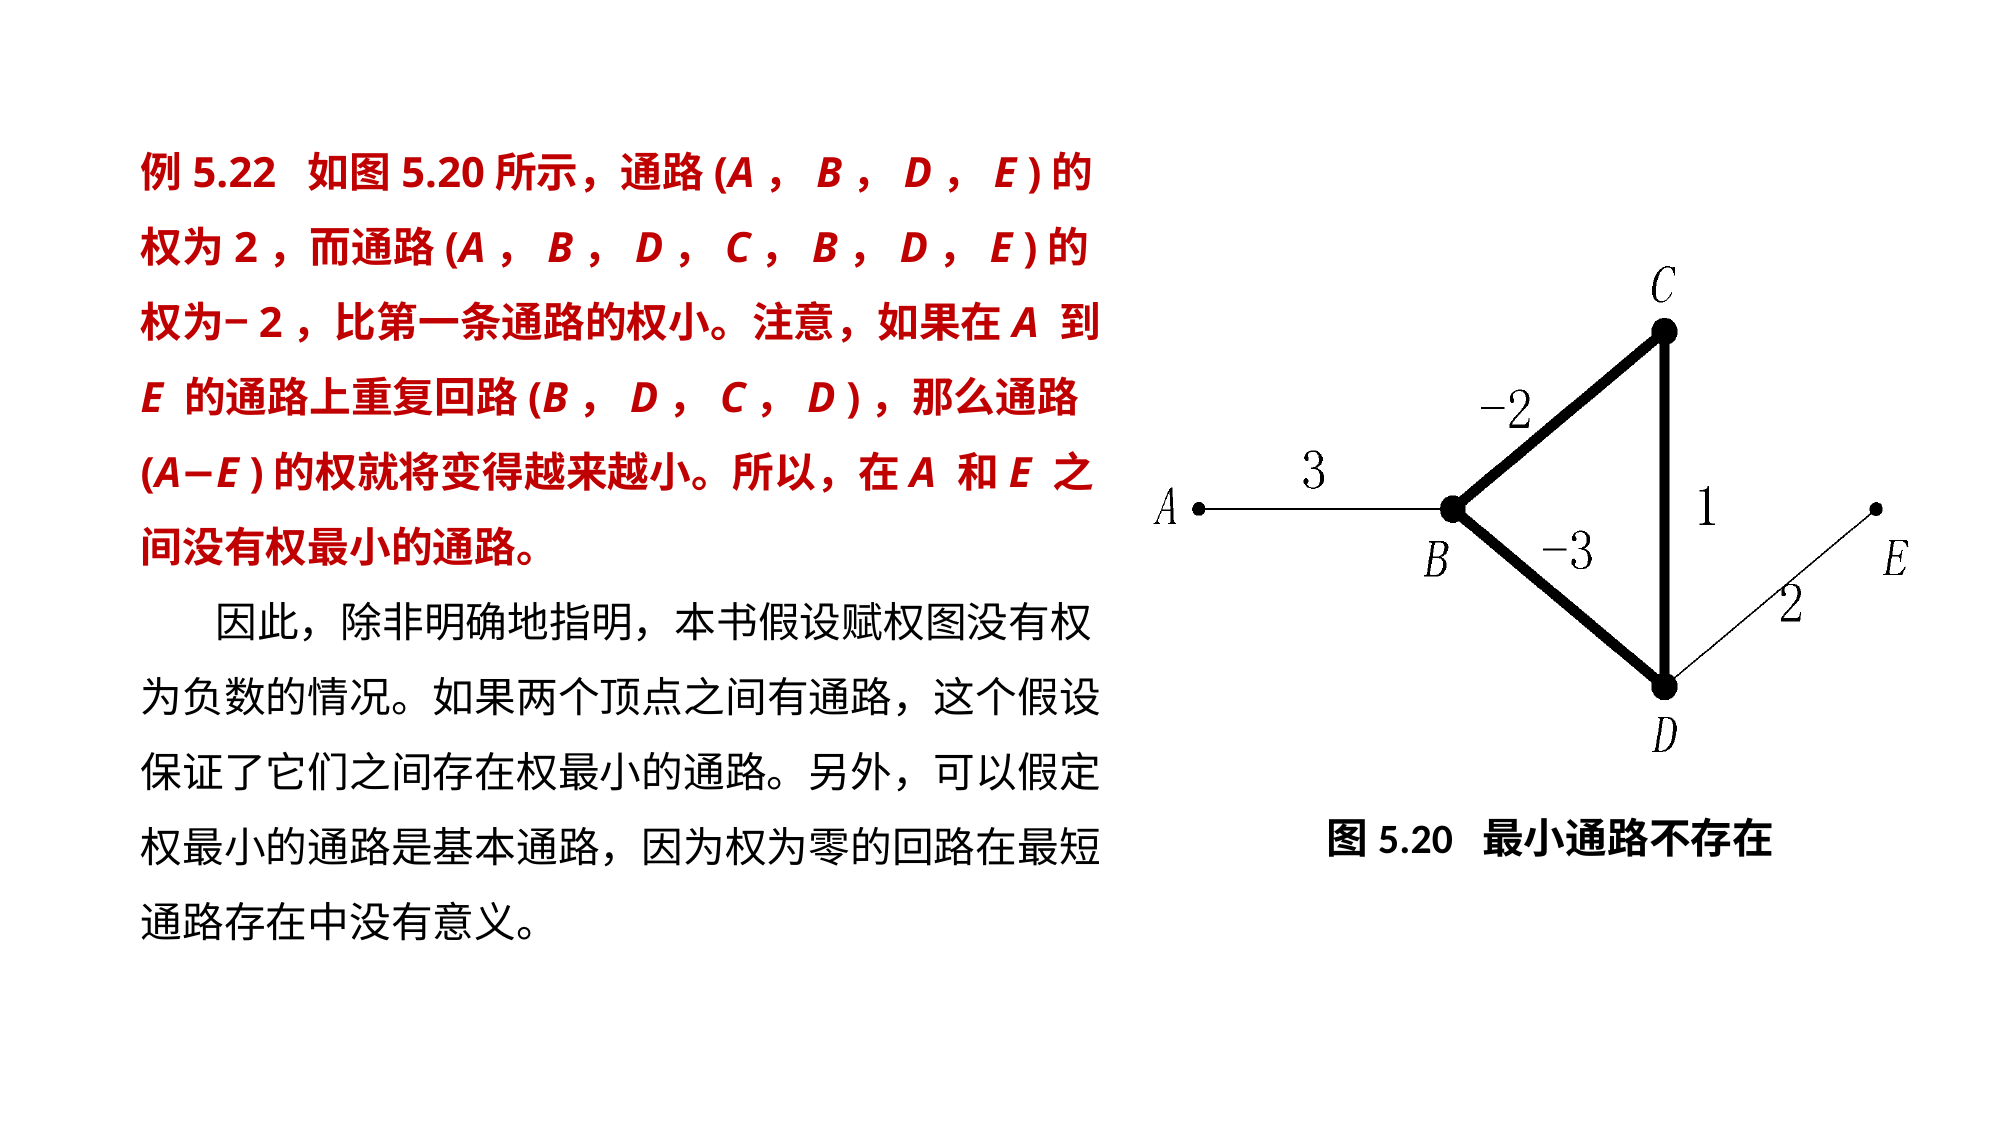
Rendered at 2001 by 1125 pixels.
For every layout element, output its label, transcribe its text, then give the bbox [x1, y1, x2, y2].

list 例5.22 如图5.20所示，通路(A，B，D，E )的权为2，而通路(A，B，D，C，B，D，E )的权为−2，比第一条通路的权小。注意，如果在A 到E 的通路上重复回路(B，D，C，D )，那么通路(A−E )的权就将变得越来越小。所以，在A 和E 之间没有权最小的通路。 因此，除非明确地指明，本书假设赋权图没有权为负数的情况。如果两个顶点之间有通路，这个假设保证了它们之间存在权最小的通路。另外，可以假定权最小的通路是基本通路，因为权为零的回路在最短通路存在中没有意义。 [125, 113, 1119, 976]
picture [1129, 254, 1934, 776]
text_box 图5.20 最小通路不存在 [1311, 804, 1790, 869]
